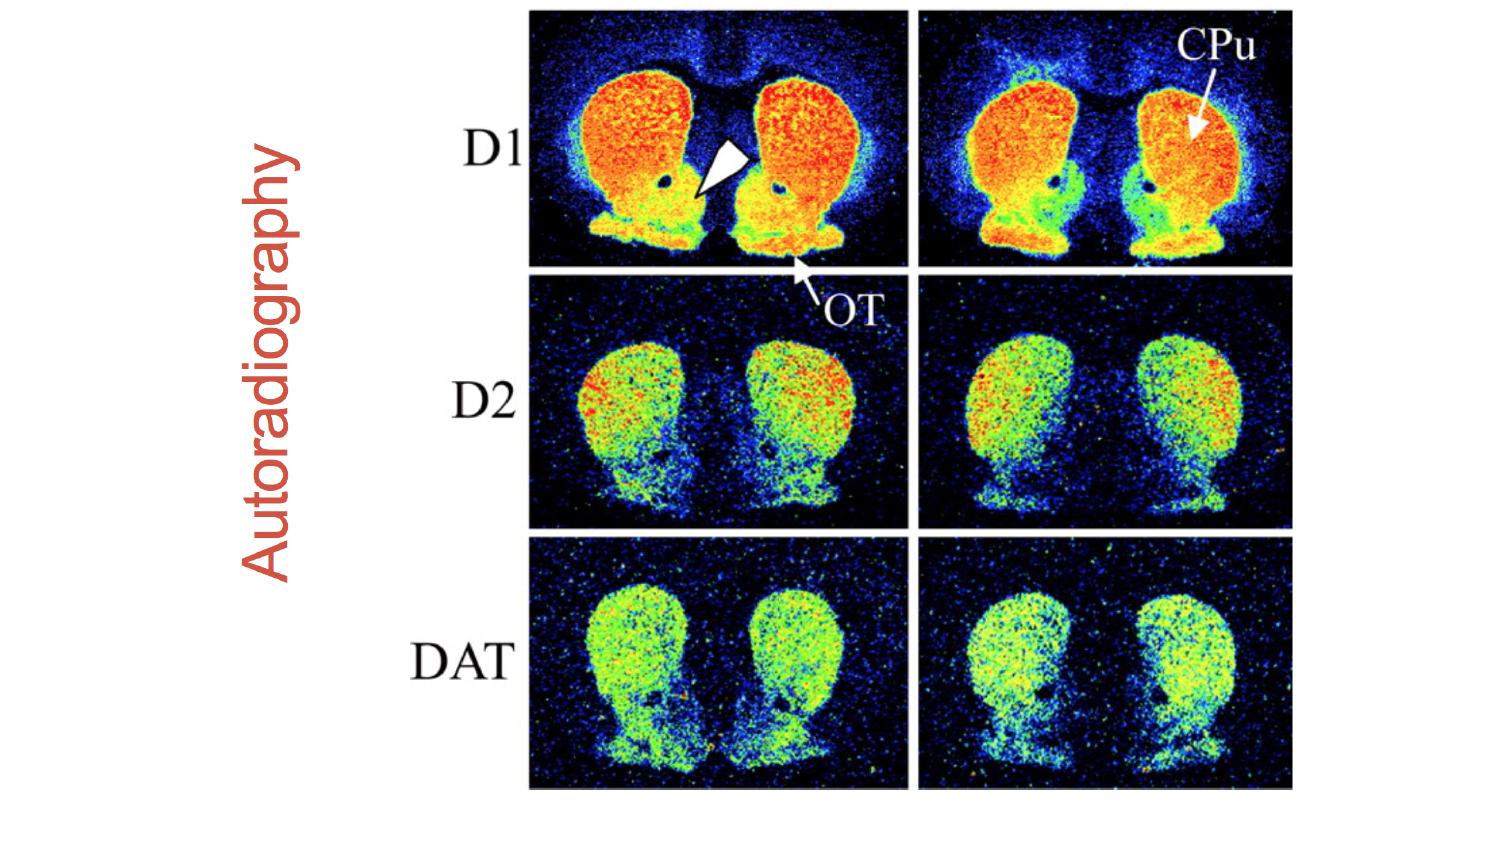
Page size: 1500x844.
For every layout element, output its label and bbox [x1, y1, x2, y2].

picture [183, 0, 1315, 844]
